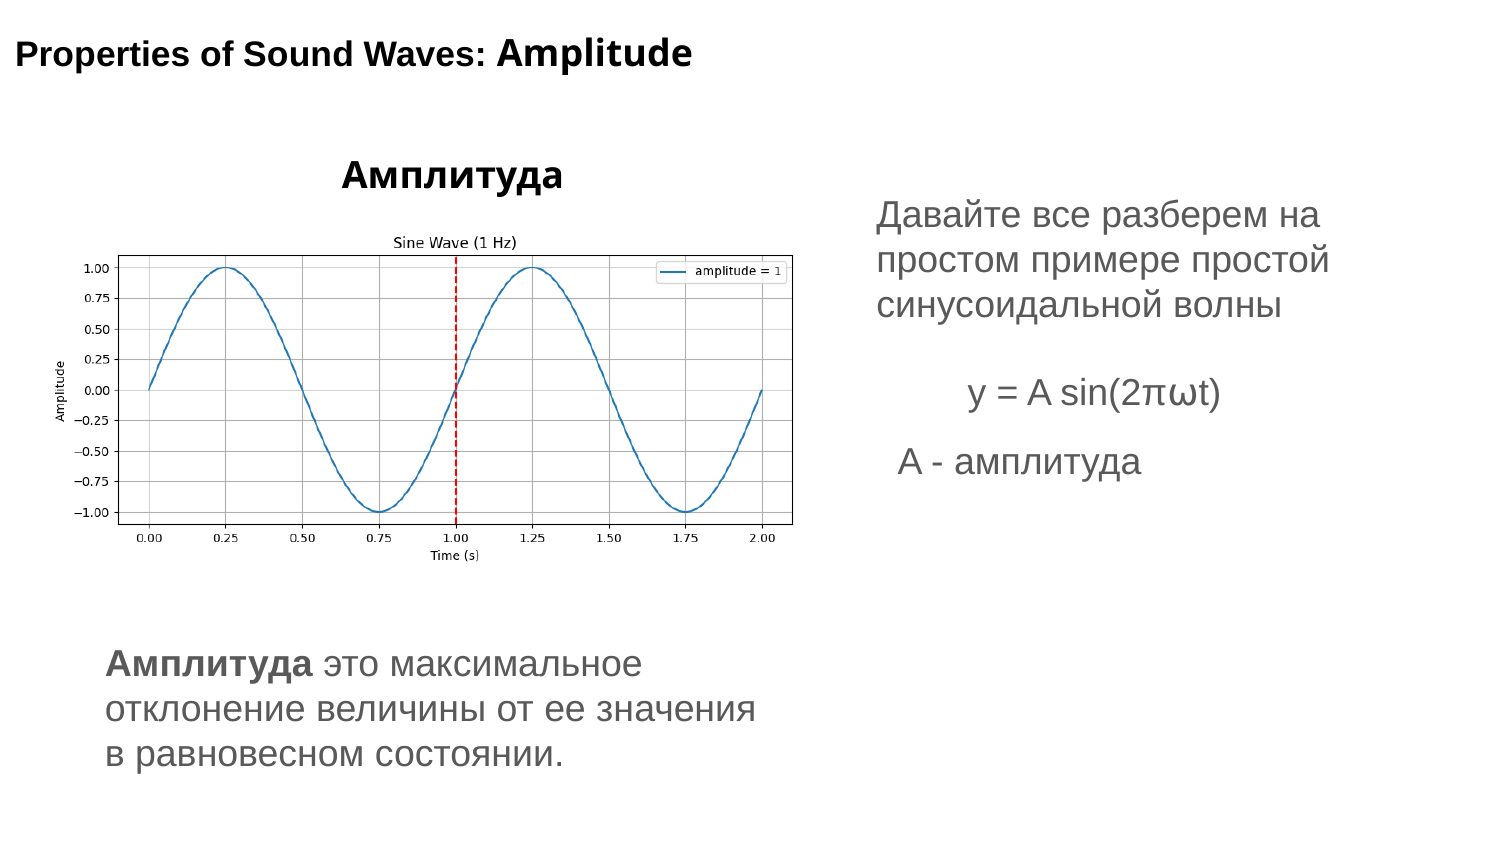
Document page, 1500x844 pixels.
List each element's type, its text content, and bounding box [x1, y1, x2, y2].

text_box Амплитуда [324, 135, 582, 212]
text_box A - амплитуда [882, 421, 1211, 498]
text_box y = A sin(2π⍵t) [952, 353, 1254, 422]
picture [37, 213, 822, 562]
text_box Properties of Sound Waves: Amplitude [0, 6, 769, 89]
text_box Амплитуда это максимальное отклонение величины от ее значения в равновесном состоянии. [89, 624, 784, 783]
text_box Давайте все разберем на простом примере простой синусоидальной волны [861, 174, 1361, 340]
